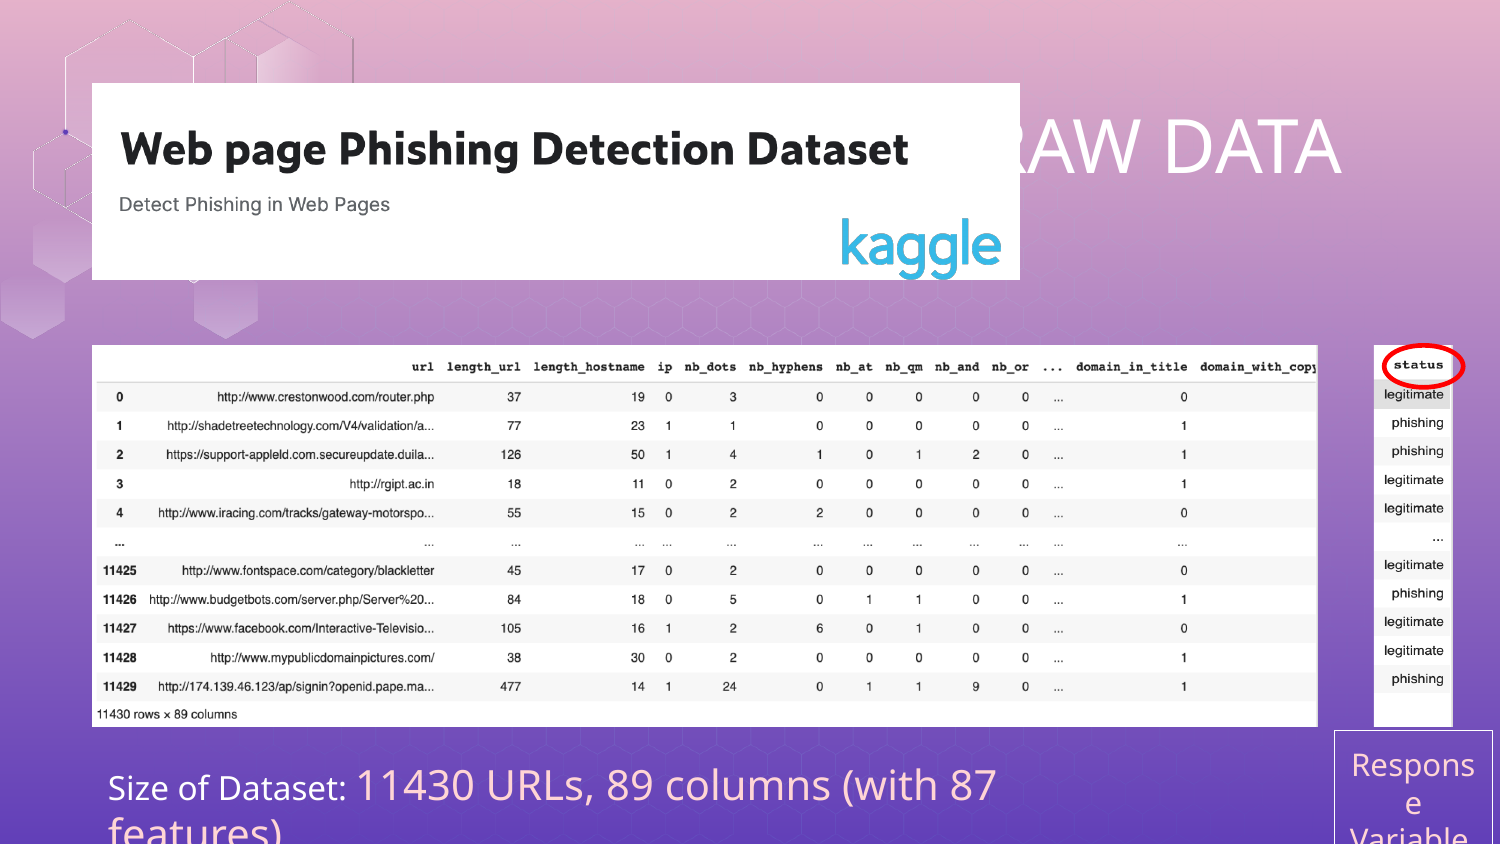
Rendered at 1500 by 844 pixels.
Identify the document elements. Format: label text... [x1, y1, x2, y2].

text_box [1459, 356, 1464, 376]
text_box Response Variable [1334, 730, 1493, 844]
picture [0, 0, 1454, 844]
text_box Size of Dataset: 11430 URLs, 89 columns (with 87 features) [92, 743, 1135, 844]
title RAW DATA [774, 83, 1378, 308]
